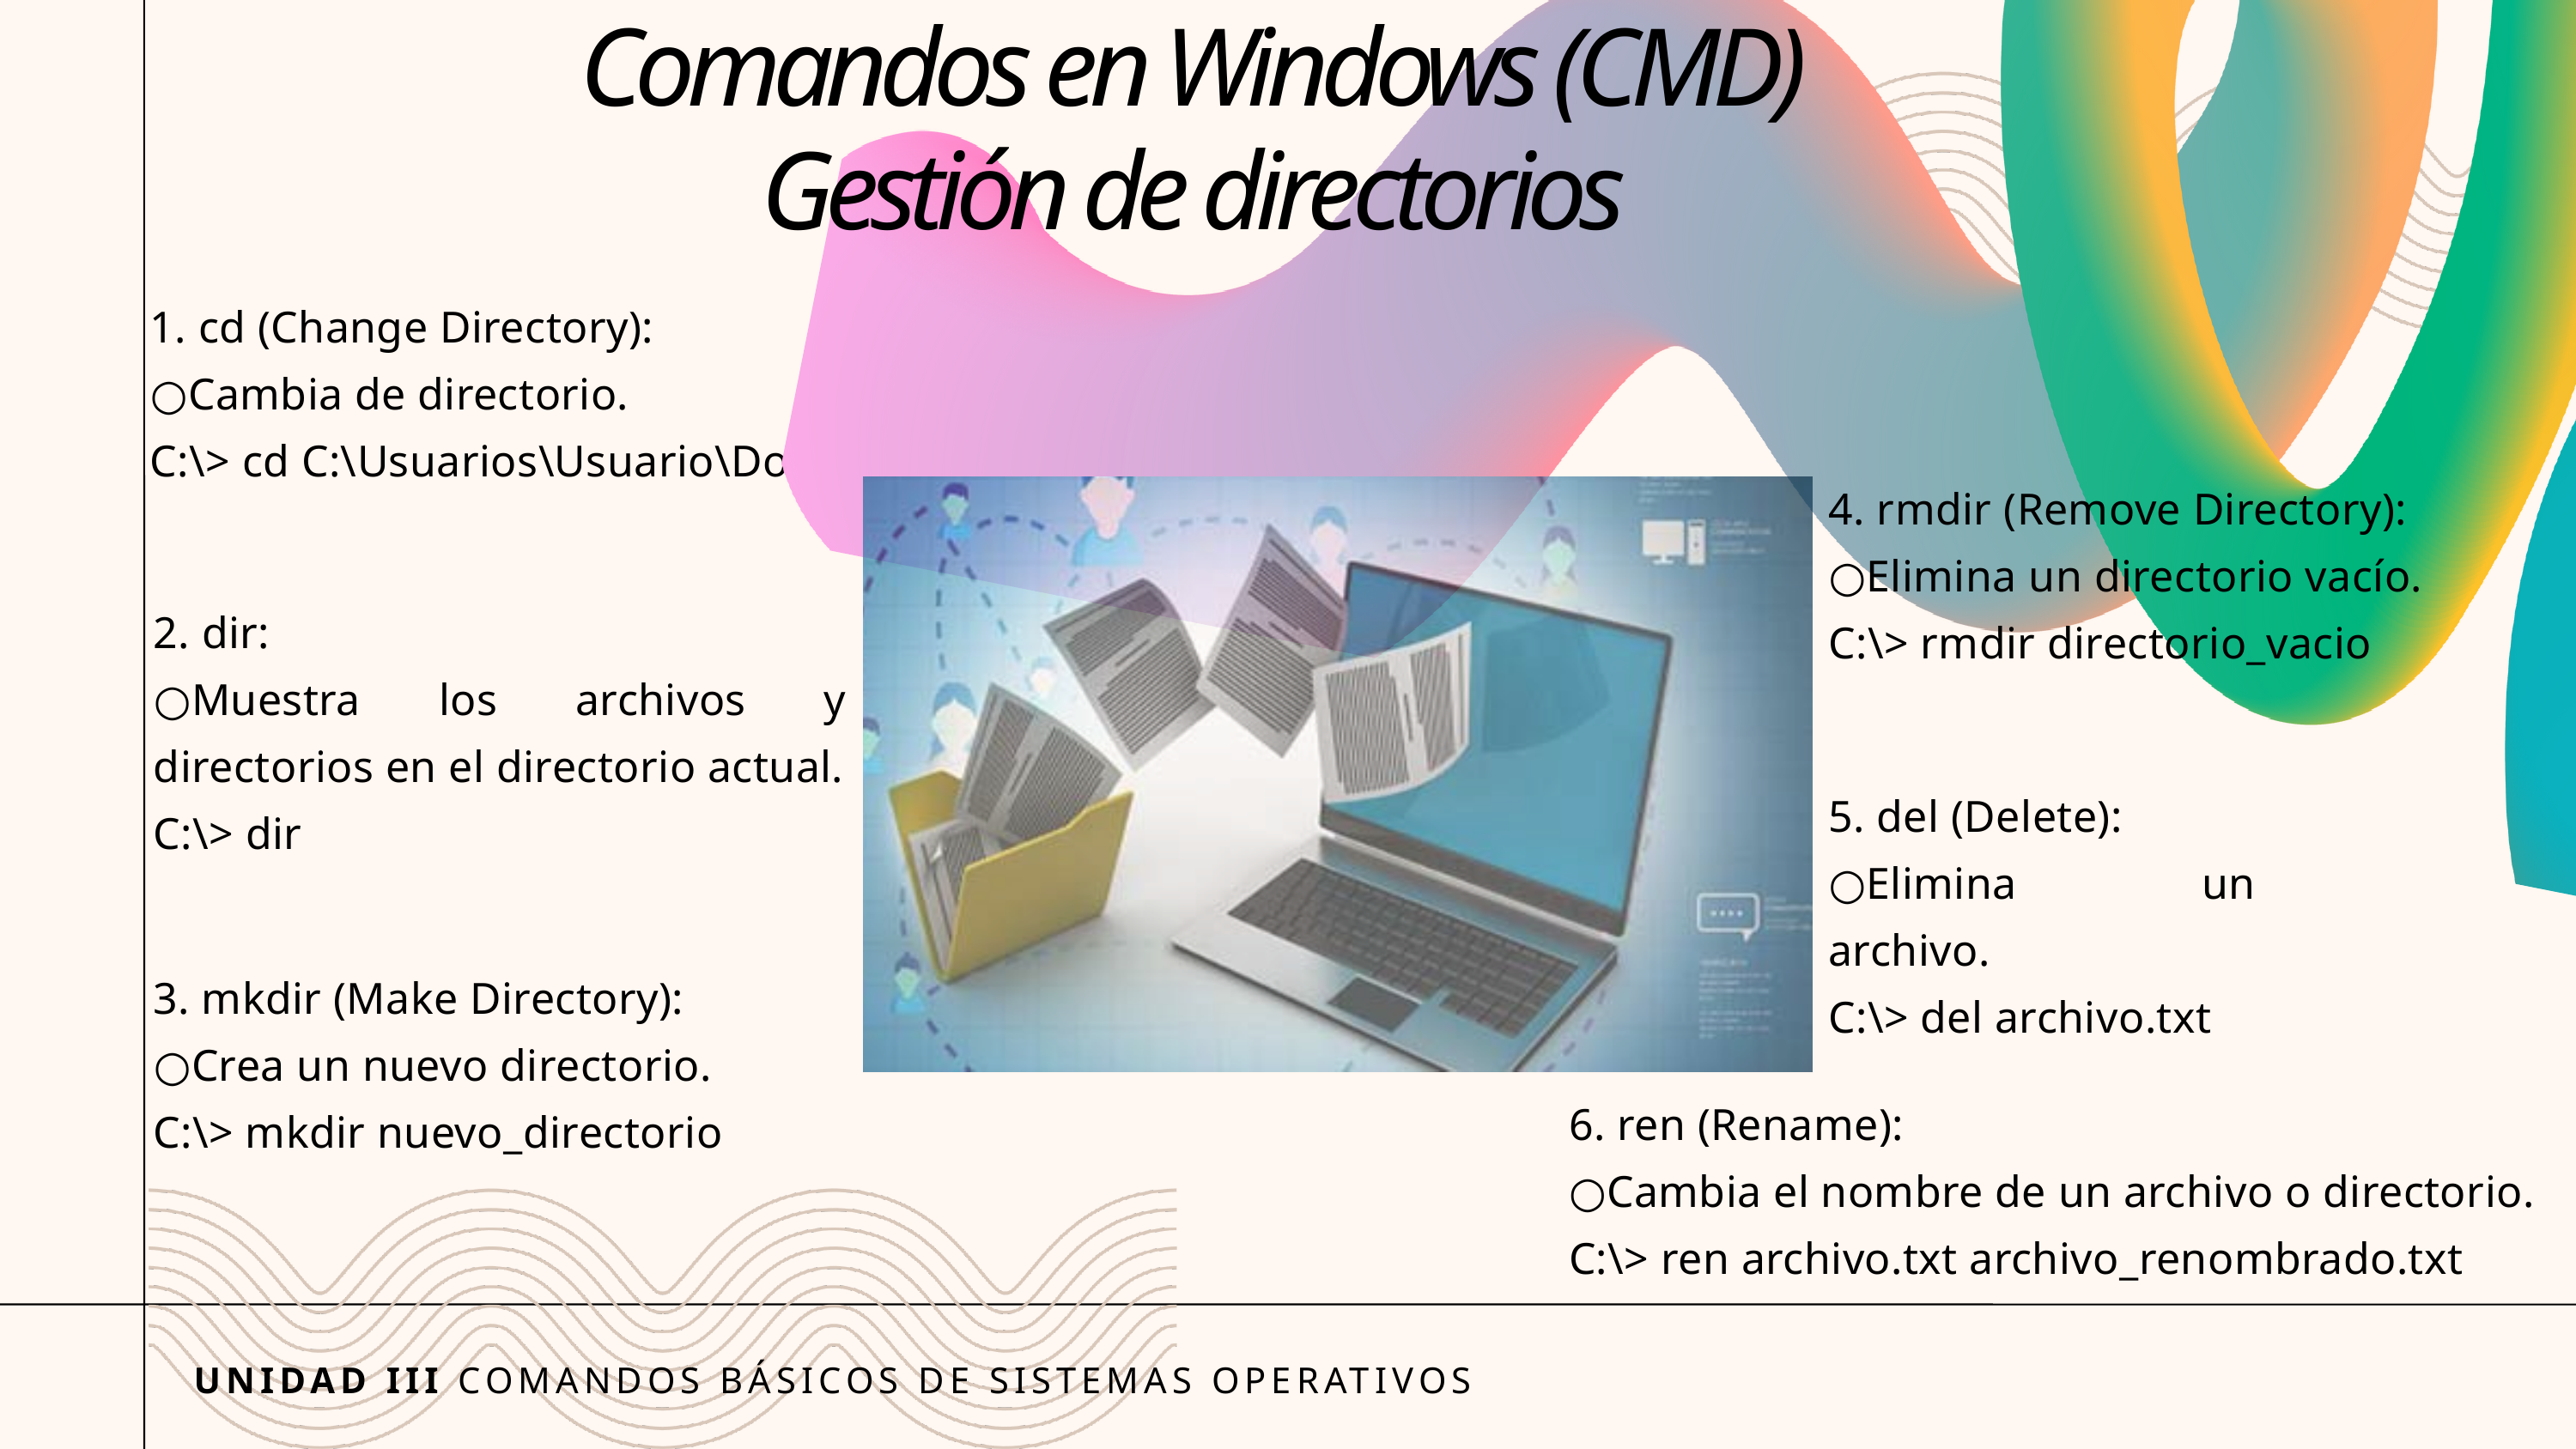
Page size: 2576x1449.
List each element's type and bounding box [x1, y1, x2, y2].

text_box [0, 0, 2576, 1449]
